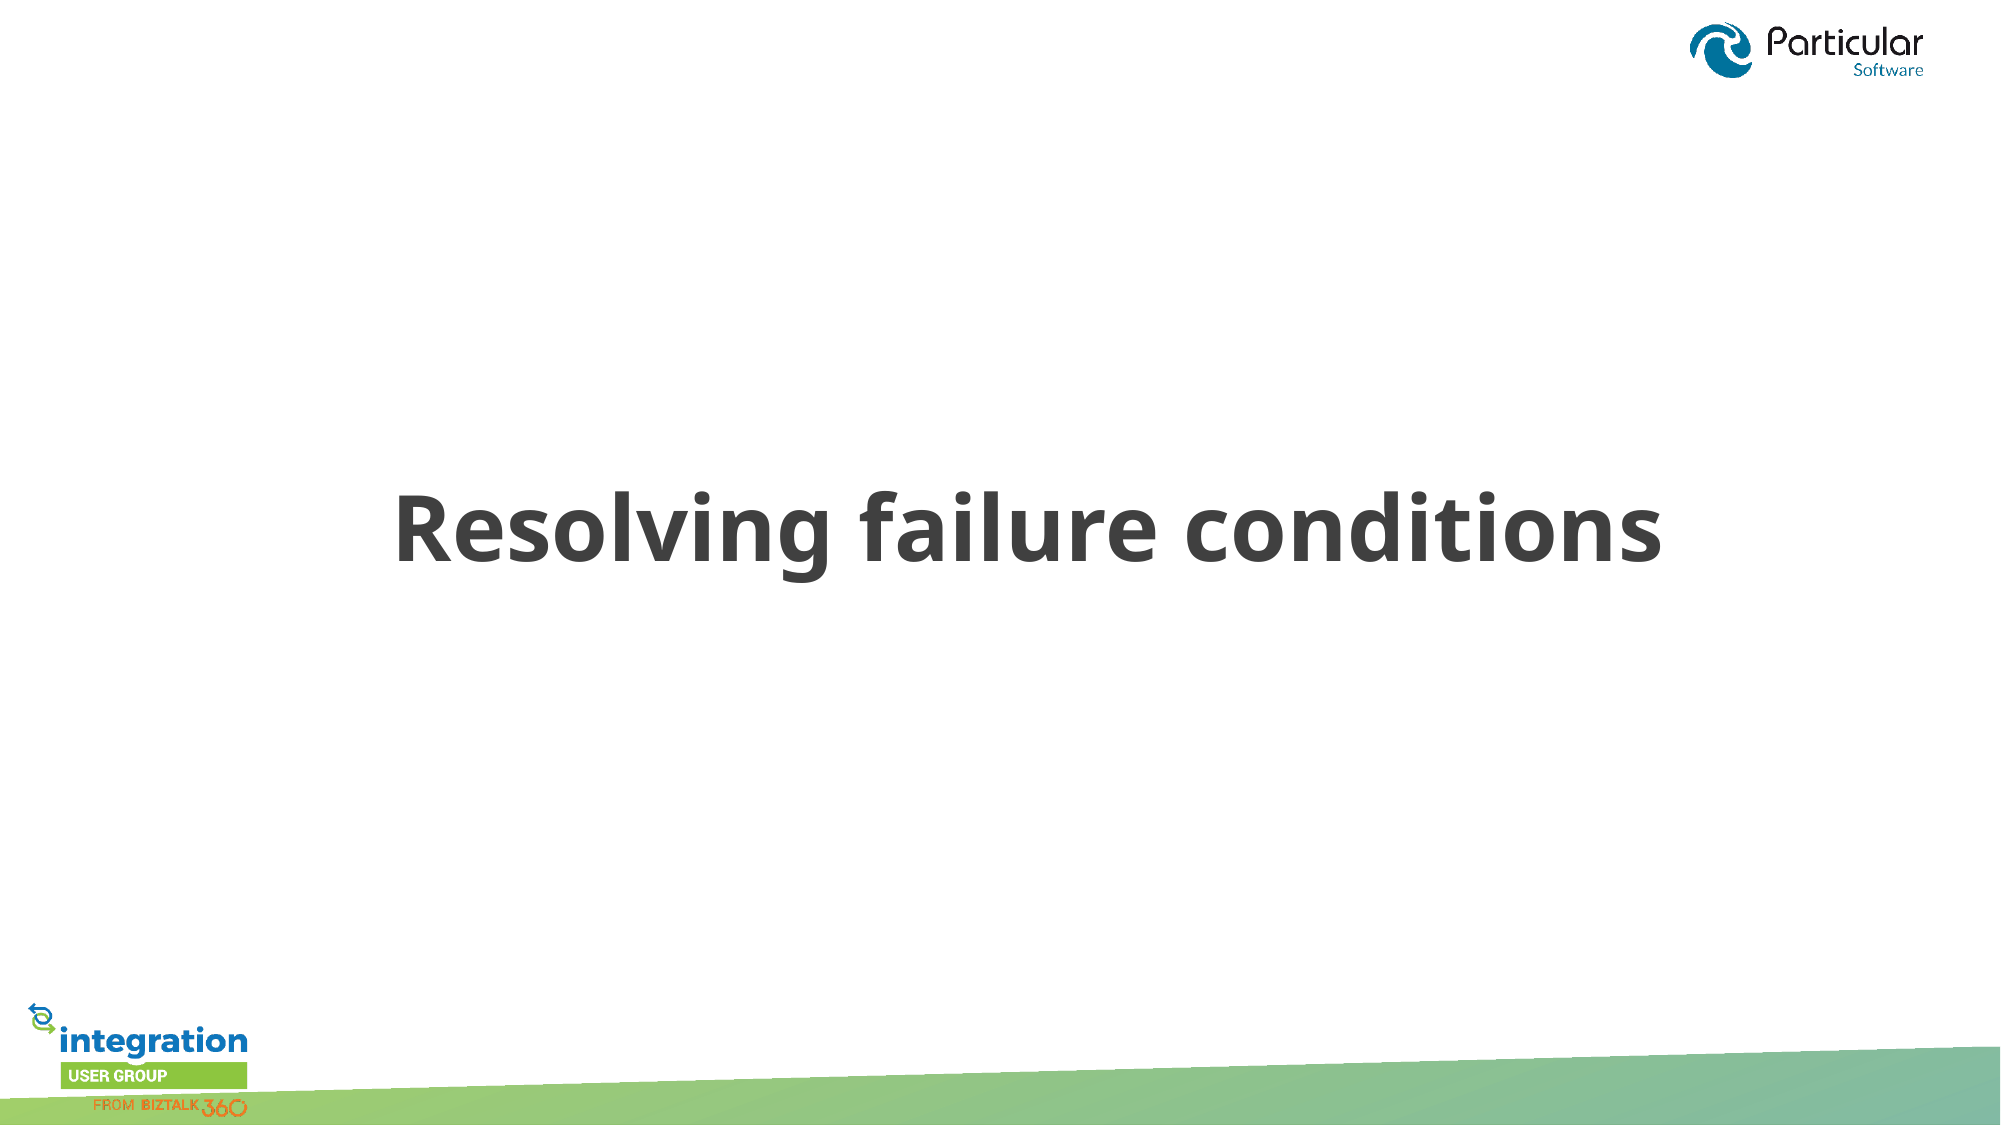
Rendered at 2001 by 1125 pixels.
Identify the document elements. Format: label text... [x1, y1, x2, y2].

picture [1690, 22, 1923, 78]
picture [1690, 22, 1728, 41]
picture [17, 994, 258, 1125]
title Resolving failure conditions [124, 460, 1933, 604]
